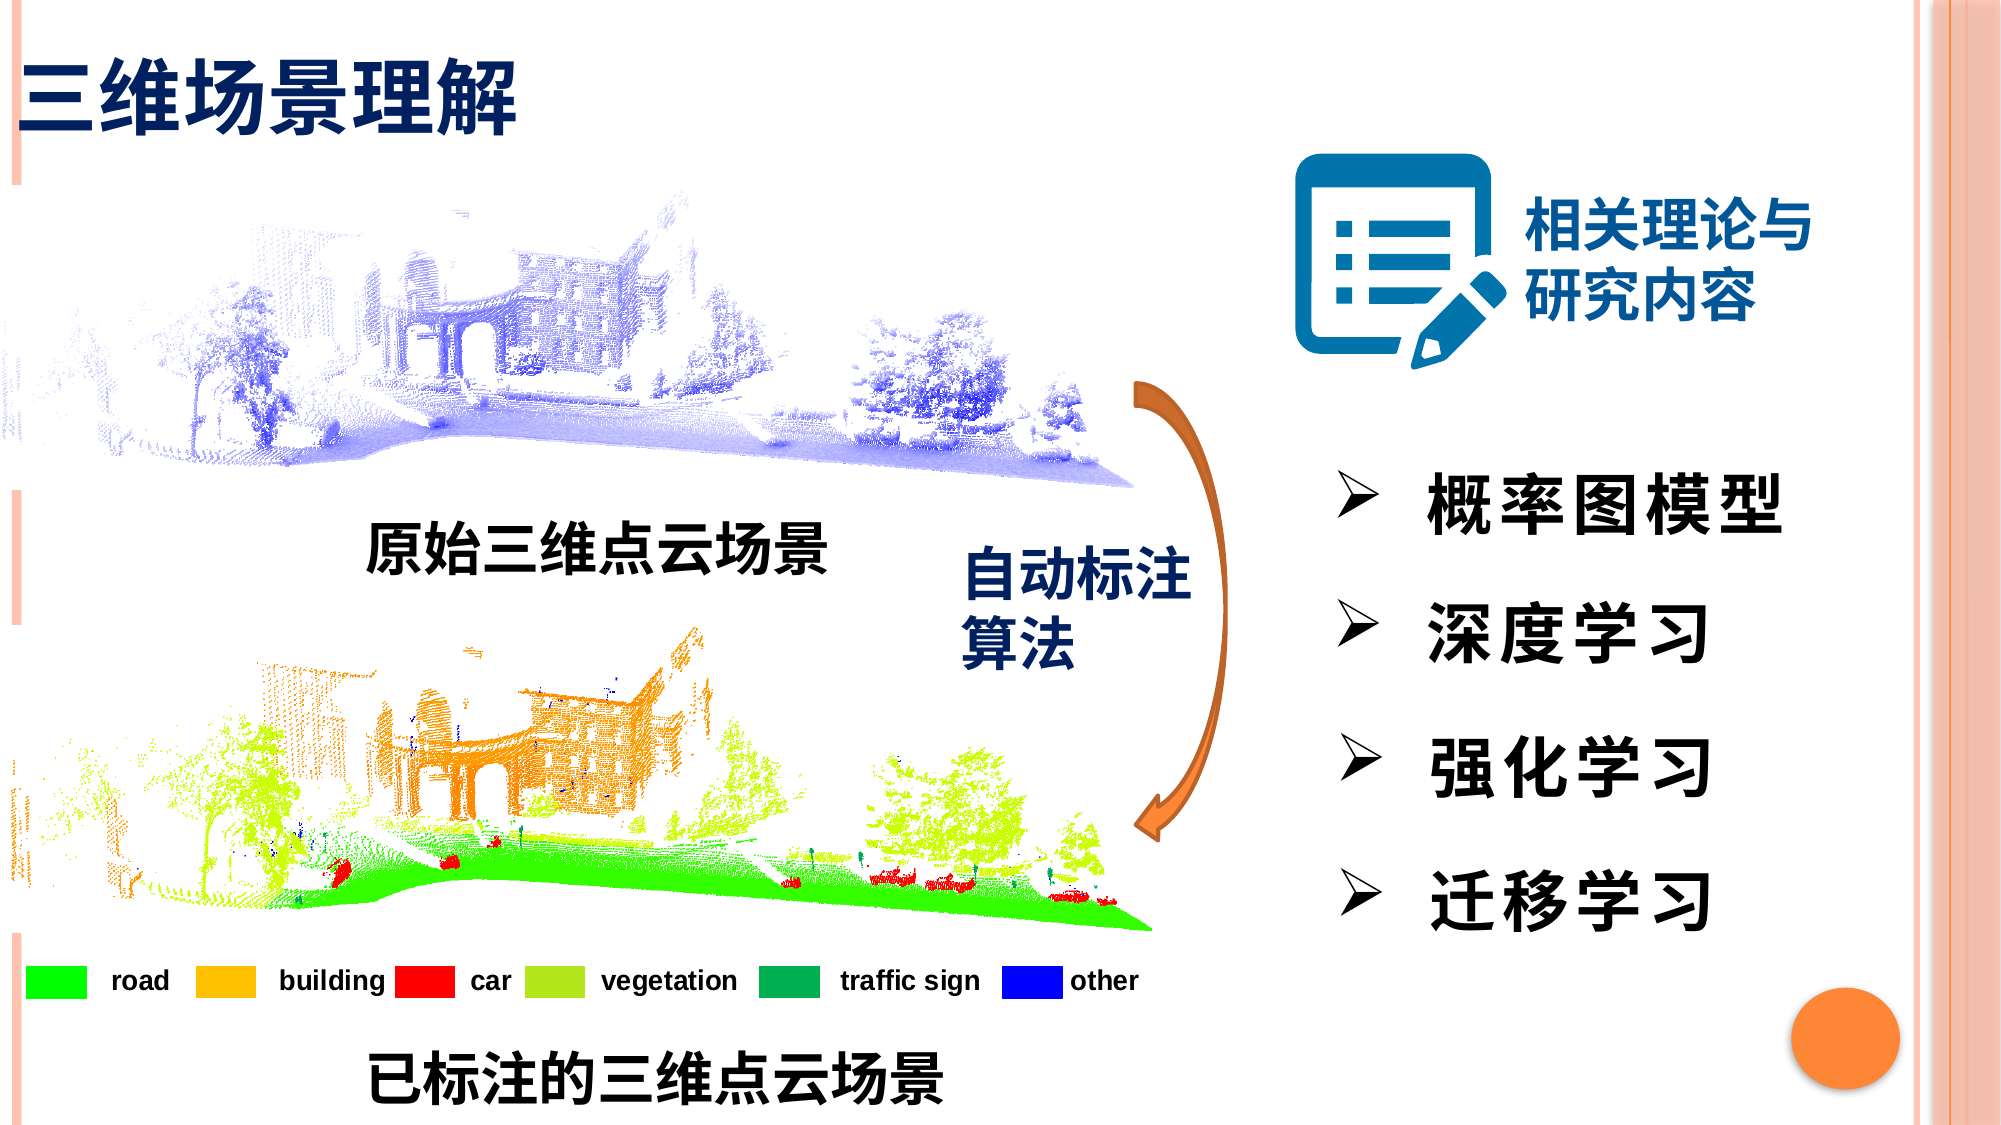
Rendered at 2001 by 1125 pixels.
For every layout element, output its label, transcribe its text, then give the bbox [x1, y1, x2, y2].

picture [23, 955, 1154, 1012]
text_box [1294, 153, 1508, 371]
text_box 概率图模型 [1318, 455, 1864, 550]
text_box 深度学习 [1318, 584, 1829, 679]
title 三维场景理解 [0, 0, 807, 153]
text_box 原始三维点云场景 [350, 504, 935, 590]
text_box 相关理论与研究内容 [1513, 180, 1865, 336]
text_box 迁移学习 [1320, 852, 1832, 948]
text_box 已标注的三维点云场景 [349, 1034, 987, 1120]
text_box [1142, 381, 1223, 529]
picture [0, 184, 1137, 491]
picture [8, 625, 1154, 933]
text_box 自动标注算法 [945, 529, 1254, 685]
text_box 强化学习 [1320, 718, 1829, 814]
text_box [1160, 685, 1224, 841]
